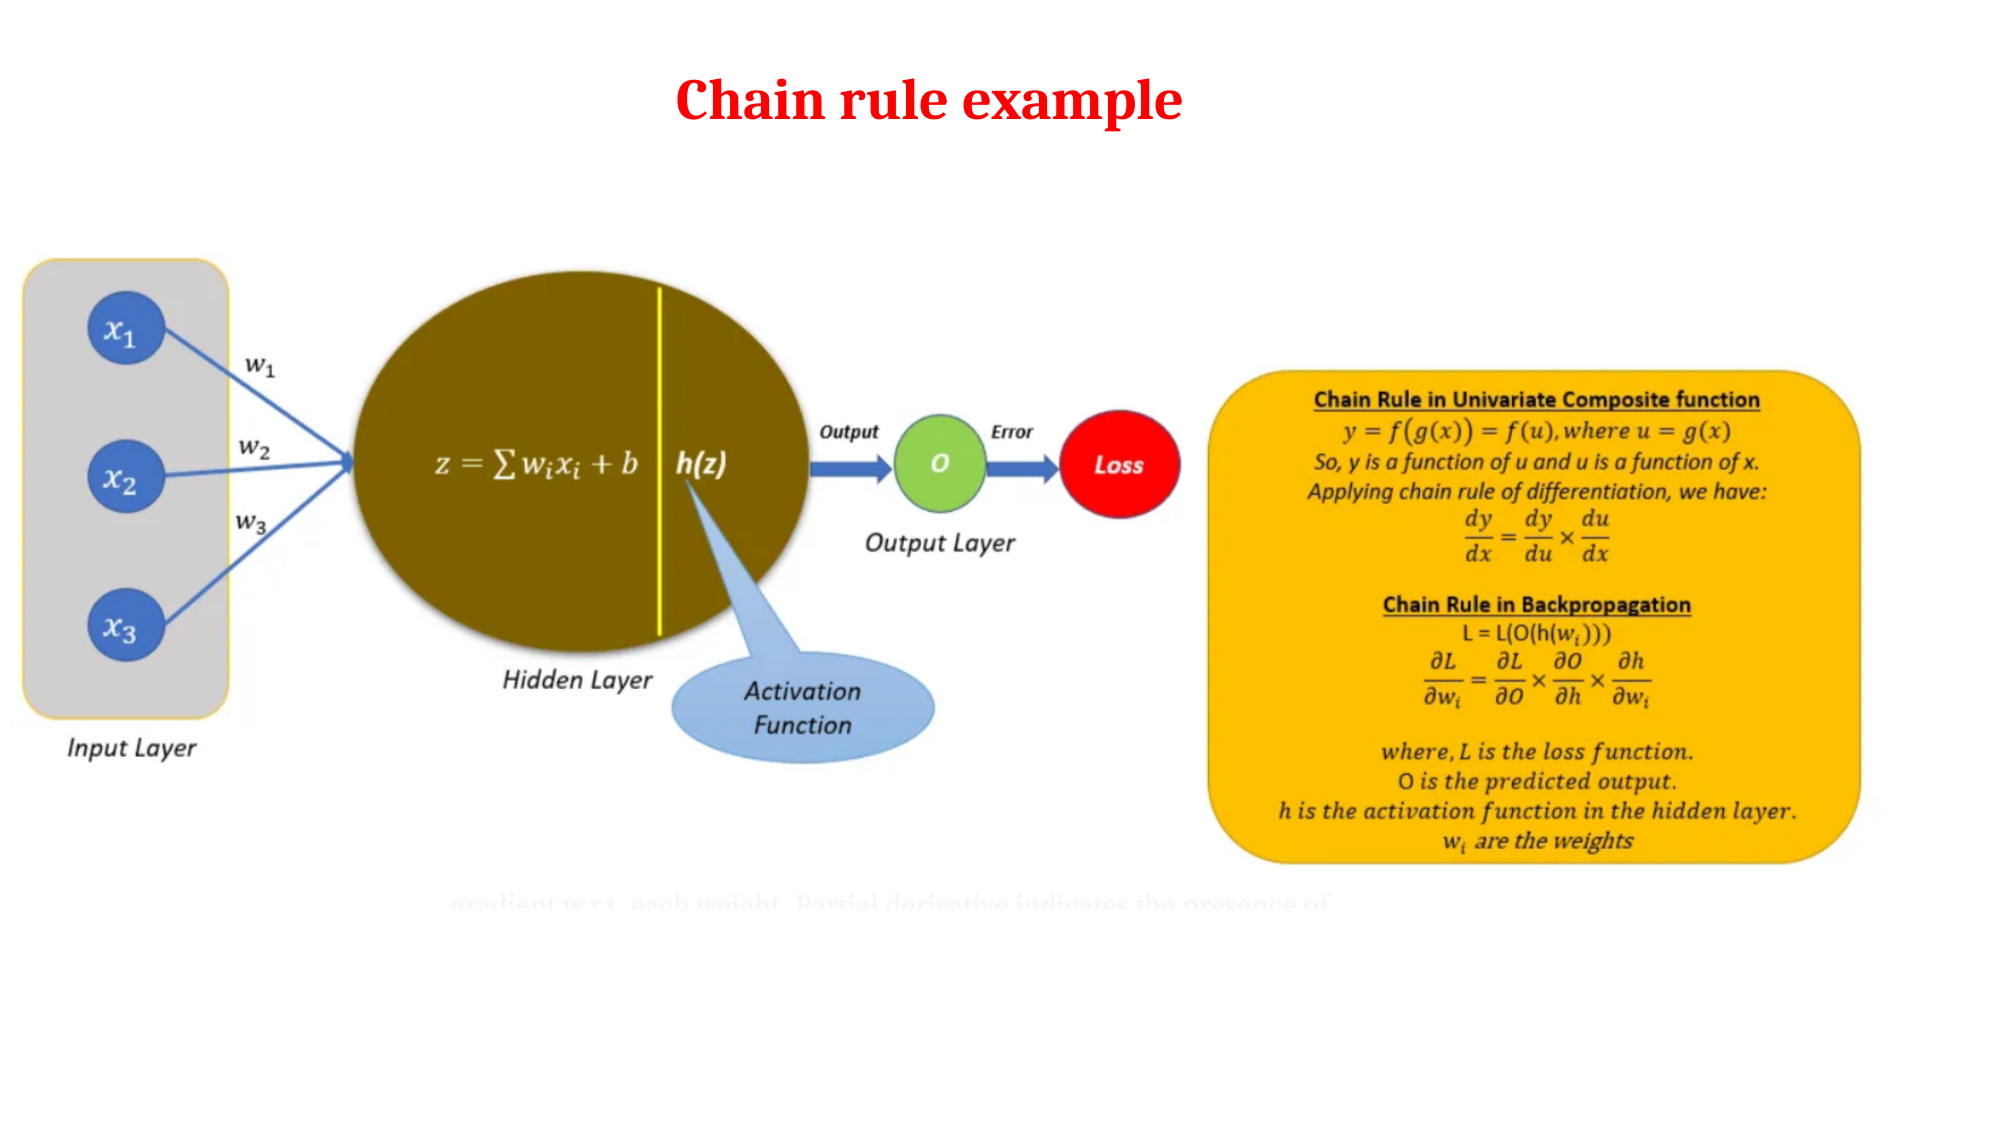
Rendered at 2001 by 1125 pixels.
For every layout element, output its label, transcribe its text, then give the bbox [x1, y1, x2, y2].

title Chain rule example [676, 61, 1308, 213]
picture [1, 215, 1917, 910]
